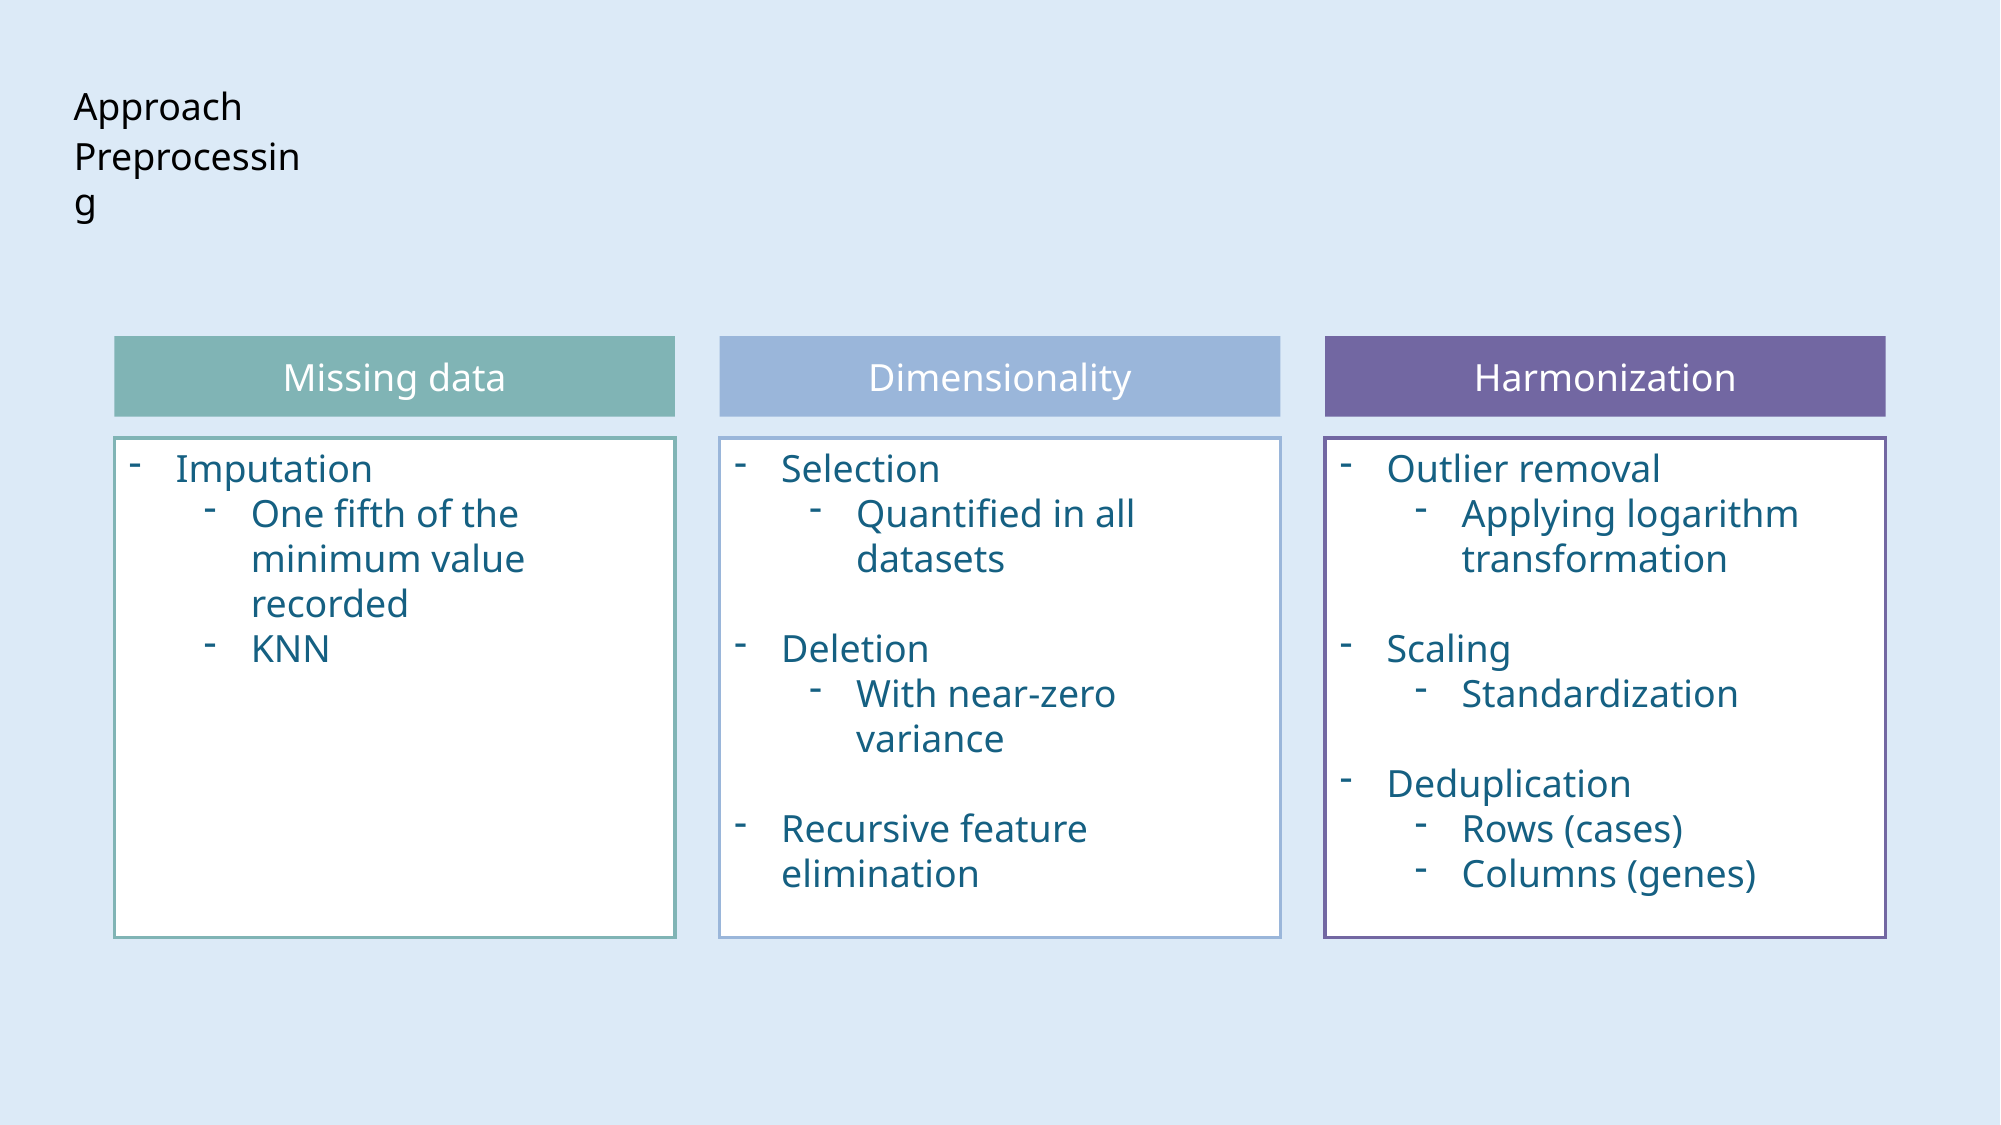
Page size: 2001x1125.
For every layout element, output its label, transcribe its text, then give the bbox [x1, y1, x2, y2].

text_box Approach [58, 75, 888, 136]
text_box Dimensionality [718, 335, 1282, 418]
text_box Outlier removal Applying logarithm transformation Scaling Standardization Deduplication Rows (cases) Columns (genes) [1323, 436, 1887, 939]
text_box Selection Quantified in all datasets Deletion With near-zero variance Recursive feature elimination [718, 436, 1282, 939]
text_box Harmonization [1323, 335, 1887, 418]
text_box Missing data [113, 335, 677, 418]
text_box Preprocessing [58, 125, 324, 231]
text_box Imputation One fifth of the minimum value recorded KNN [113, 436, 677, 939]
